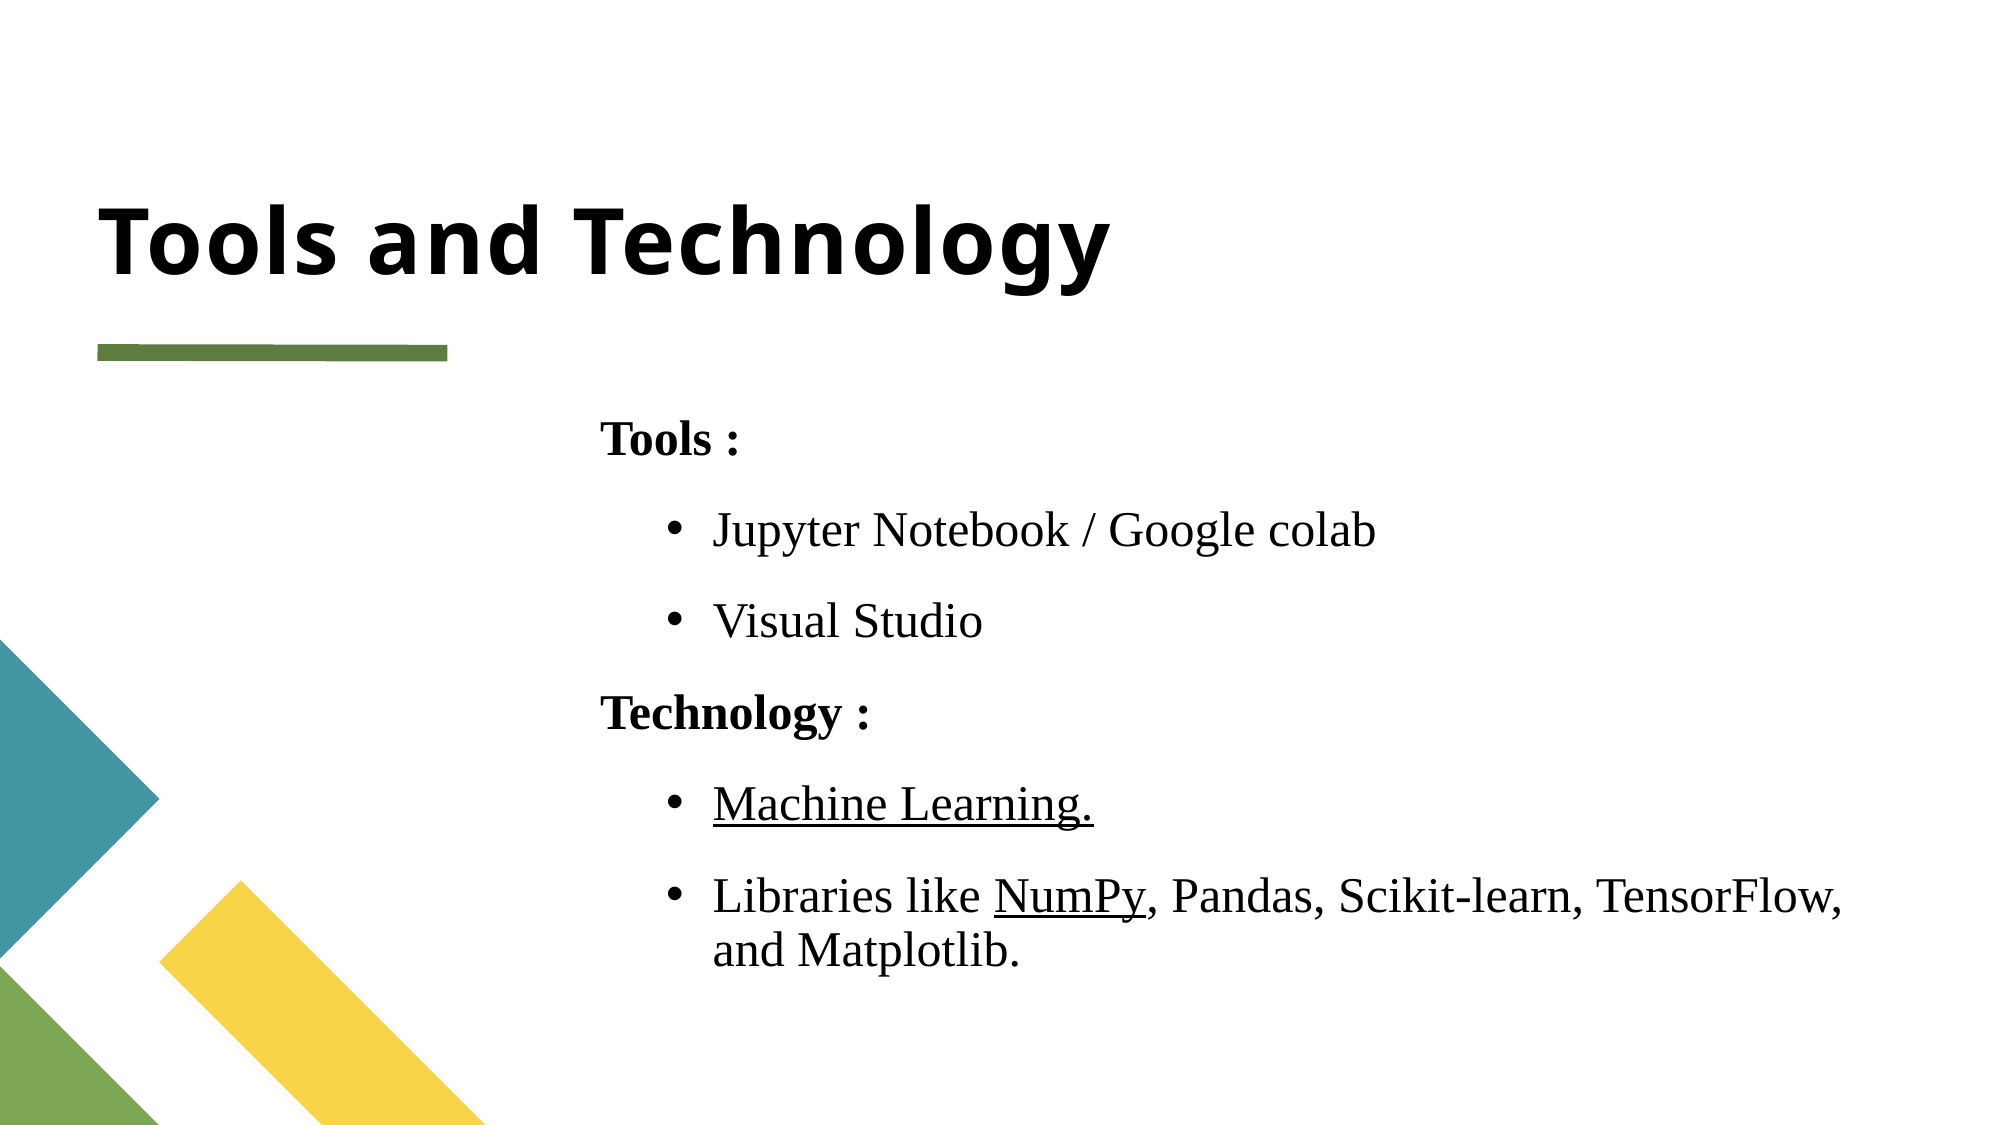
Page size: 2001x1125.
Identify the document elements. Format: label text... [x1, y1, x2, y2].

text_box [0, 639, 486, 1125]
title Tools and Technology [97, 16, 1882, 293]
list Tools : Jupyter Notebook / Google colab Visual Studio Technology : Machine Learning. Libraries like NumPy, Pandas, Scikit-learn, TensorFlow, and Matplotlib. [600, 374, 1882, 982]
